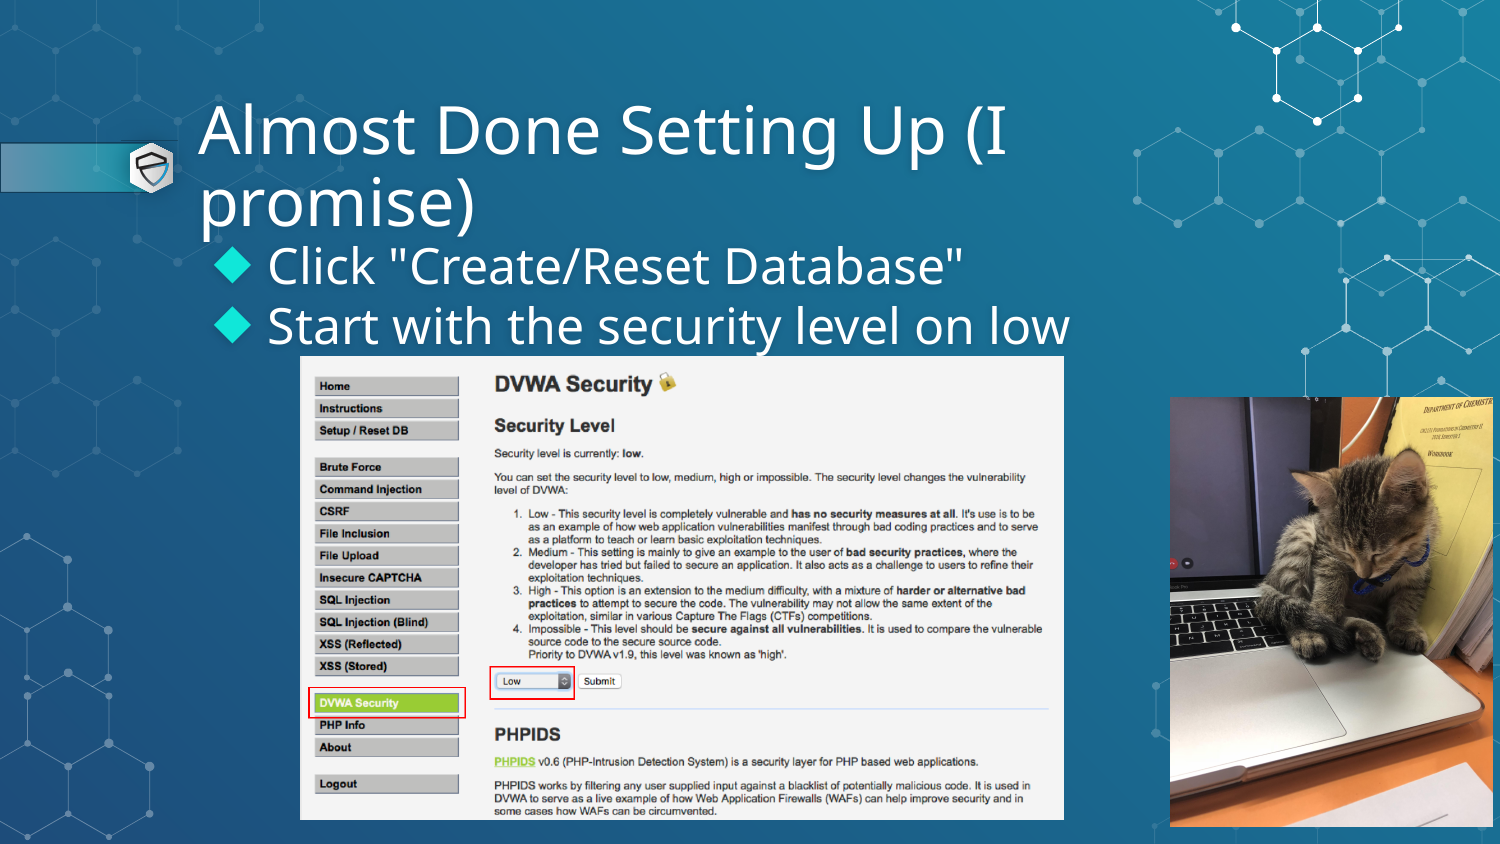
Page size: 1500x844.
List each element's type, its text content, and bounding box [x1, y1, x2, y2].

title Almost Done Setting Up (I promise) [198, 140, 1302, 198]
picture [299, 356, 1064, 820]
list Click "Create/Reset Database" Start with the security level on low [192, 234, 1297, 733]
picture [1170, 396, 1493, 827]
picture [121, 140, 178, 198]
